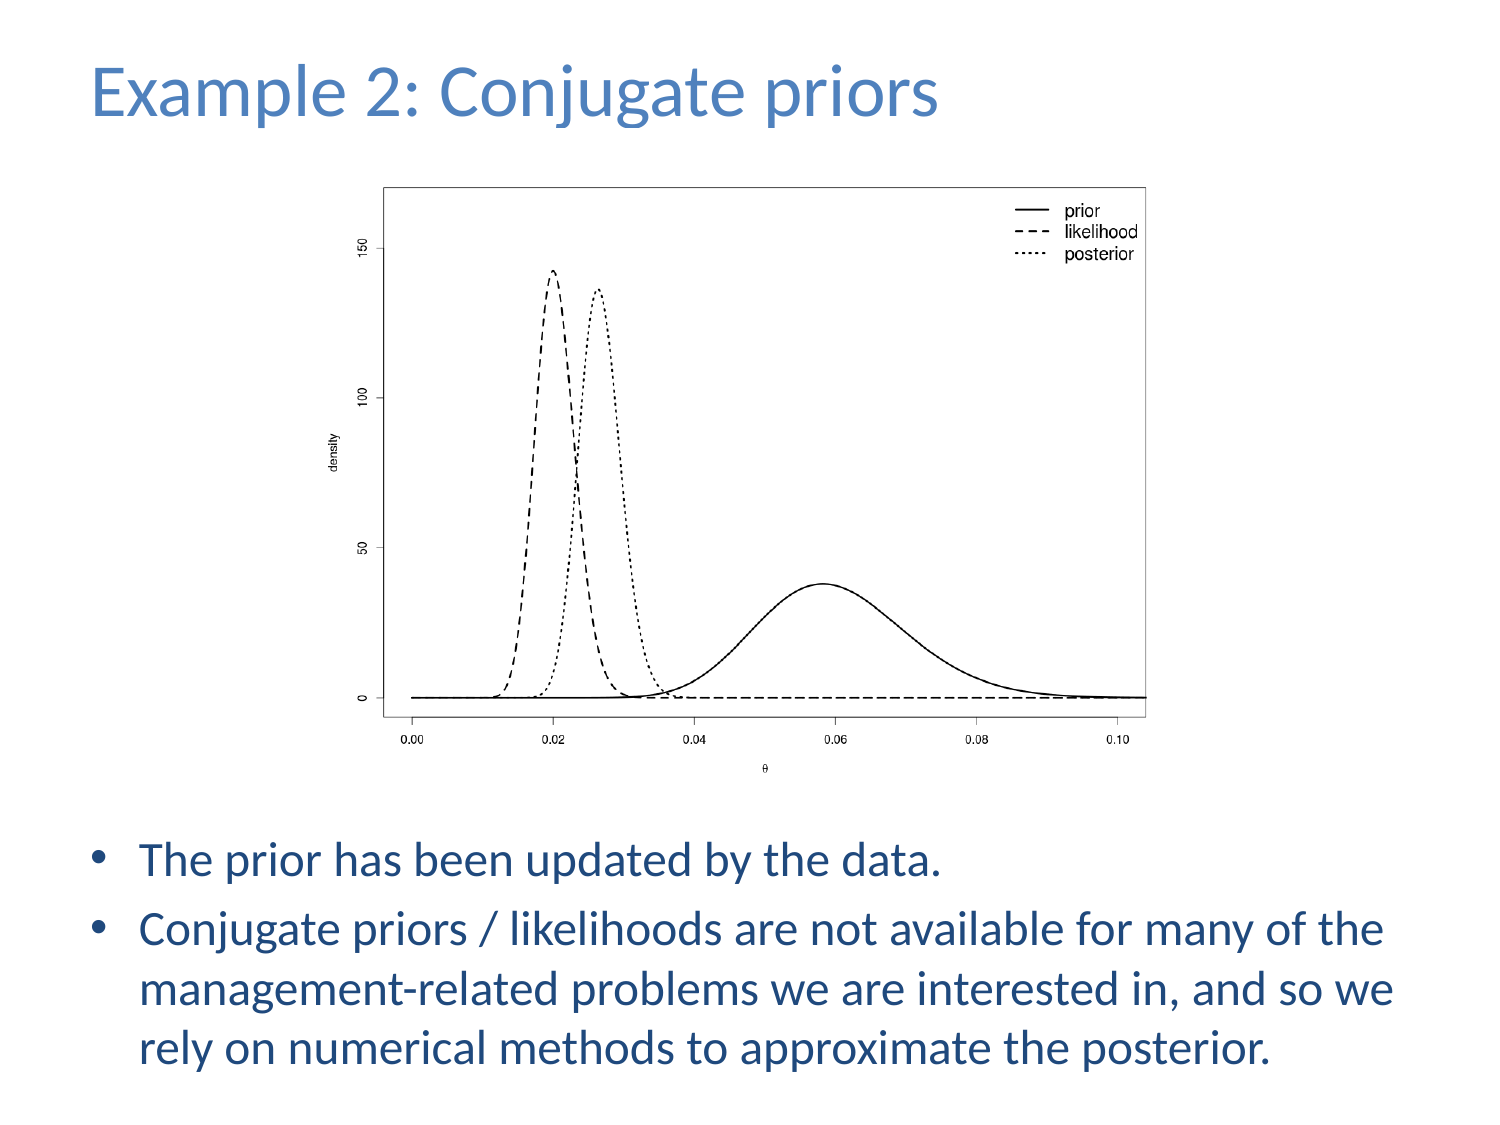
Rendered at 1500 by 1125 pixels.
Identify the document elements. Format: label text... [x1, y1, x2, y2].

picture [323, 128, 1176, 791]
title Example 2: Conjugate priors [75, 30, 1425, 144]
list The prior has been updated by the data. Conjugate priors / likelihoods are not available for many of the management-related problems we are interested in, and so we rely on numerical methods to approximate the posterior. [75, 819, 1425, 1125]
